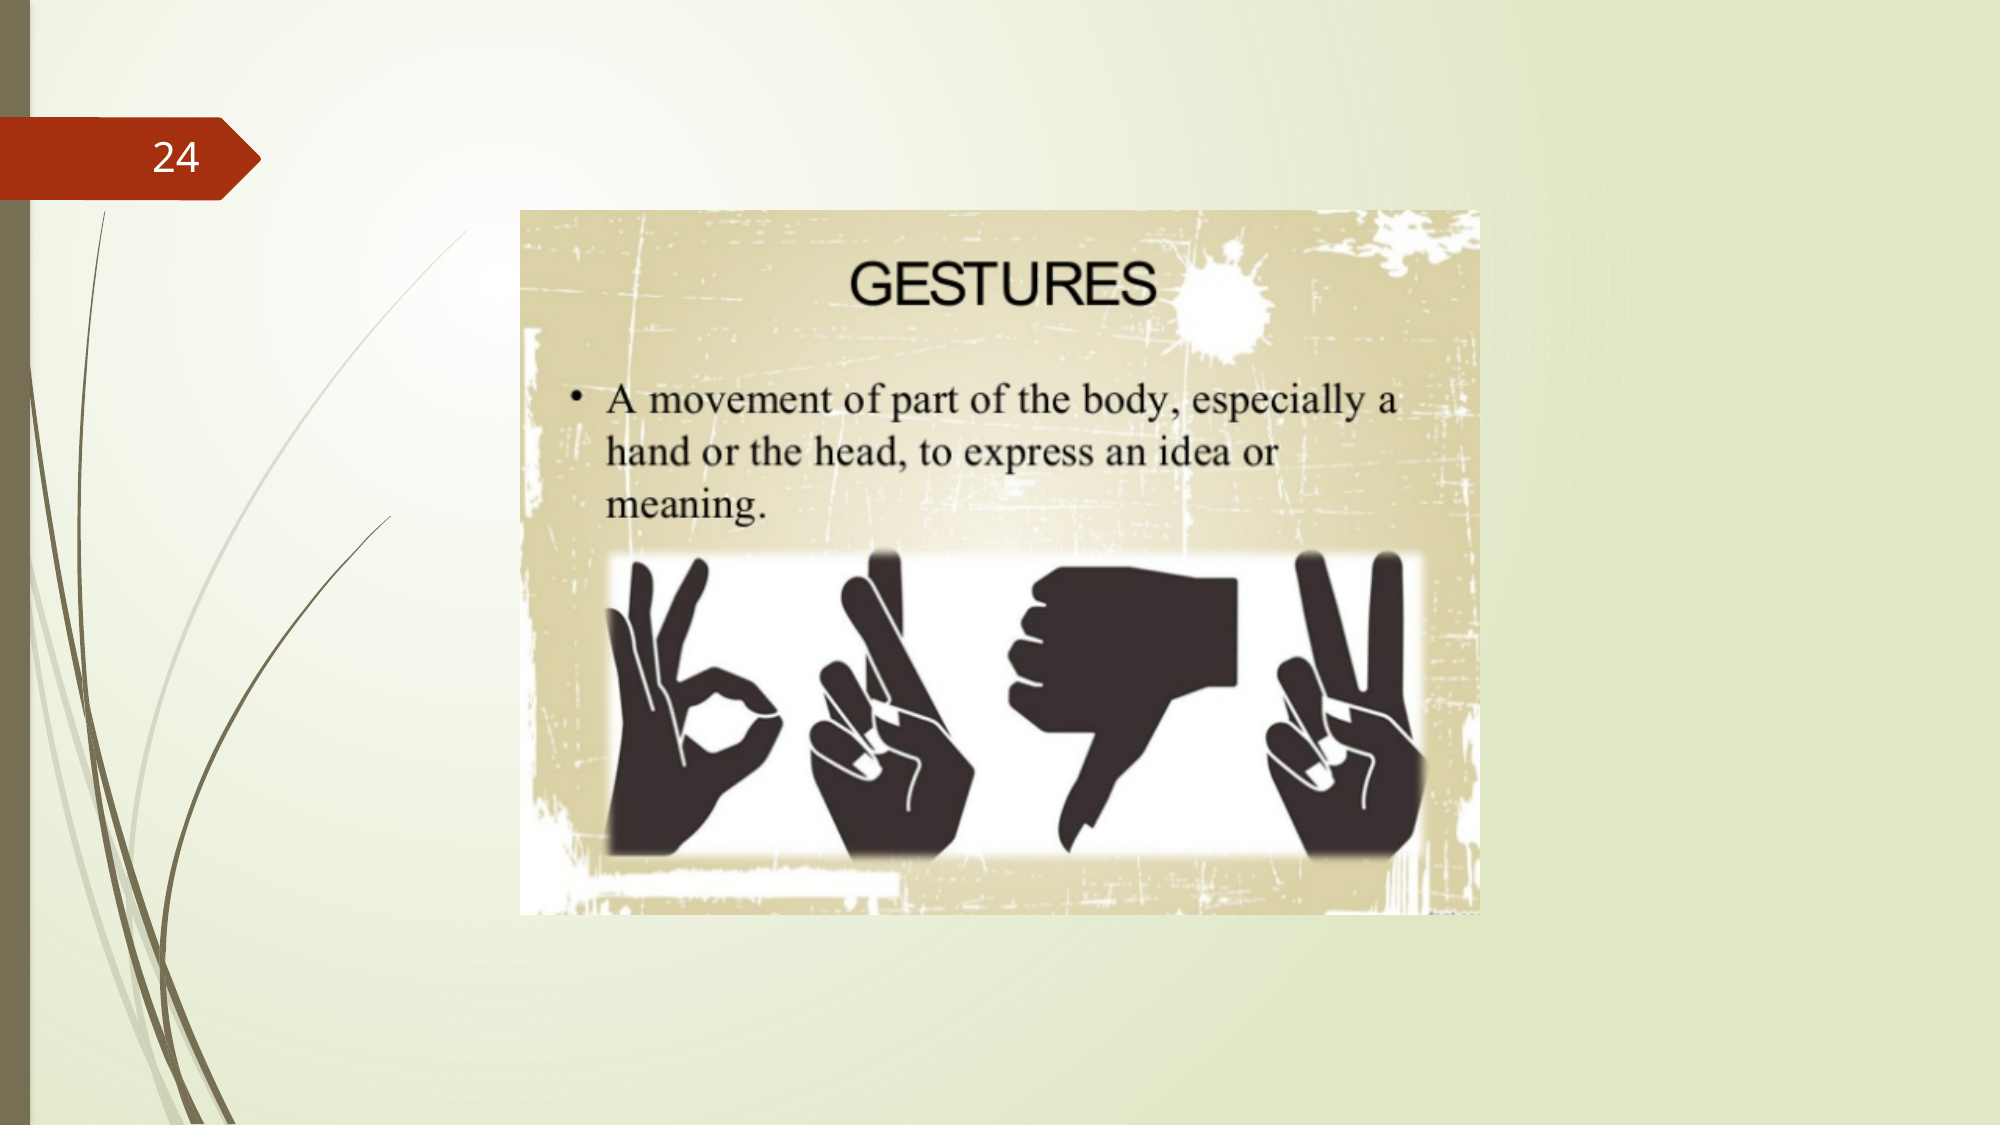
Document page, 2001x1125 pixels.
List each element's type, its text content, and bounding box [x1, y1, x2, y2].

slide_number 24 [87, 129, 216, 190]
picture [520, 209, 1480, 916]
